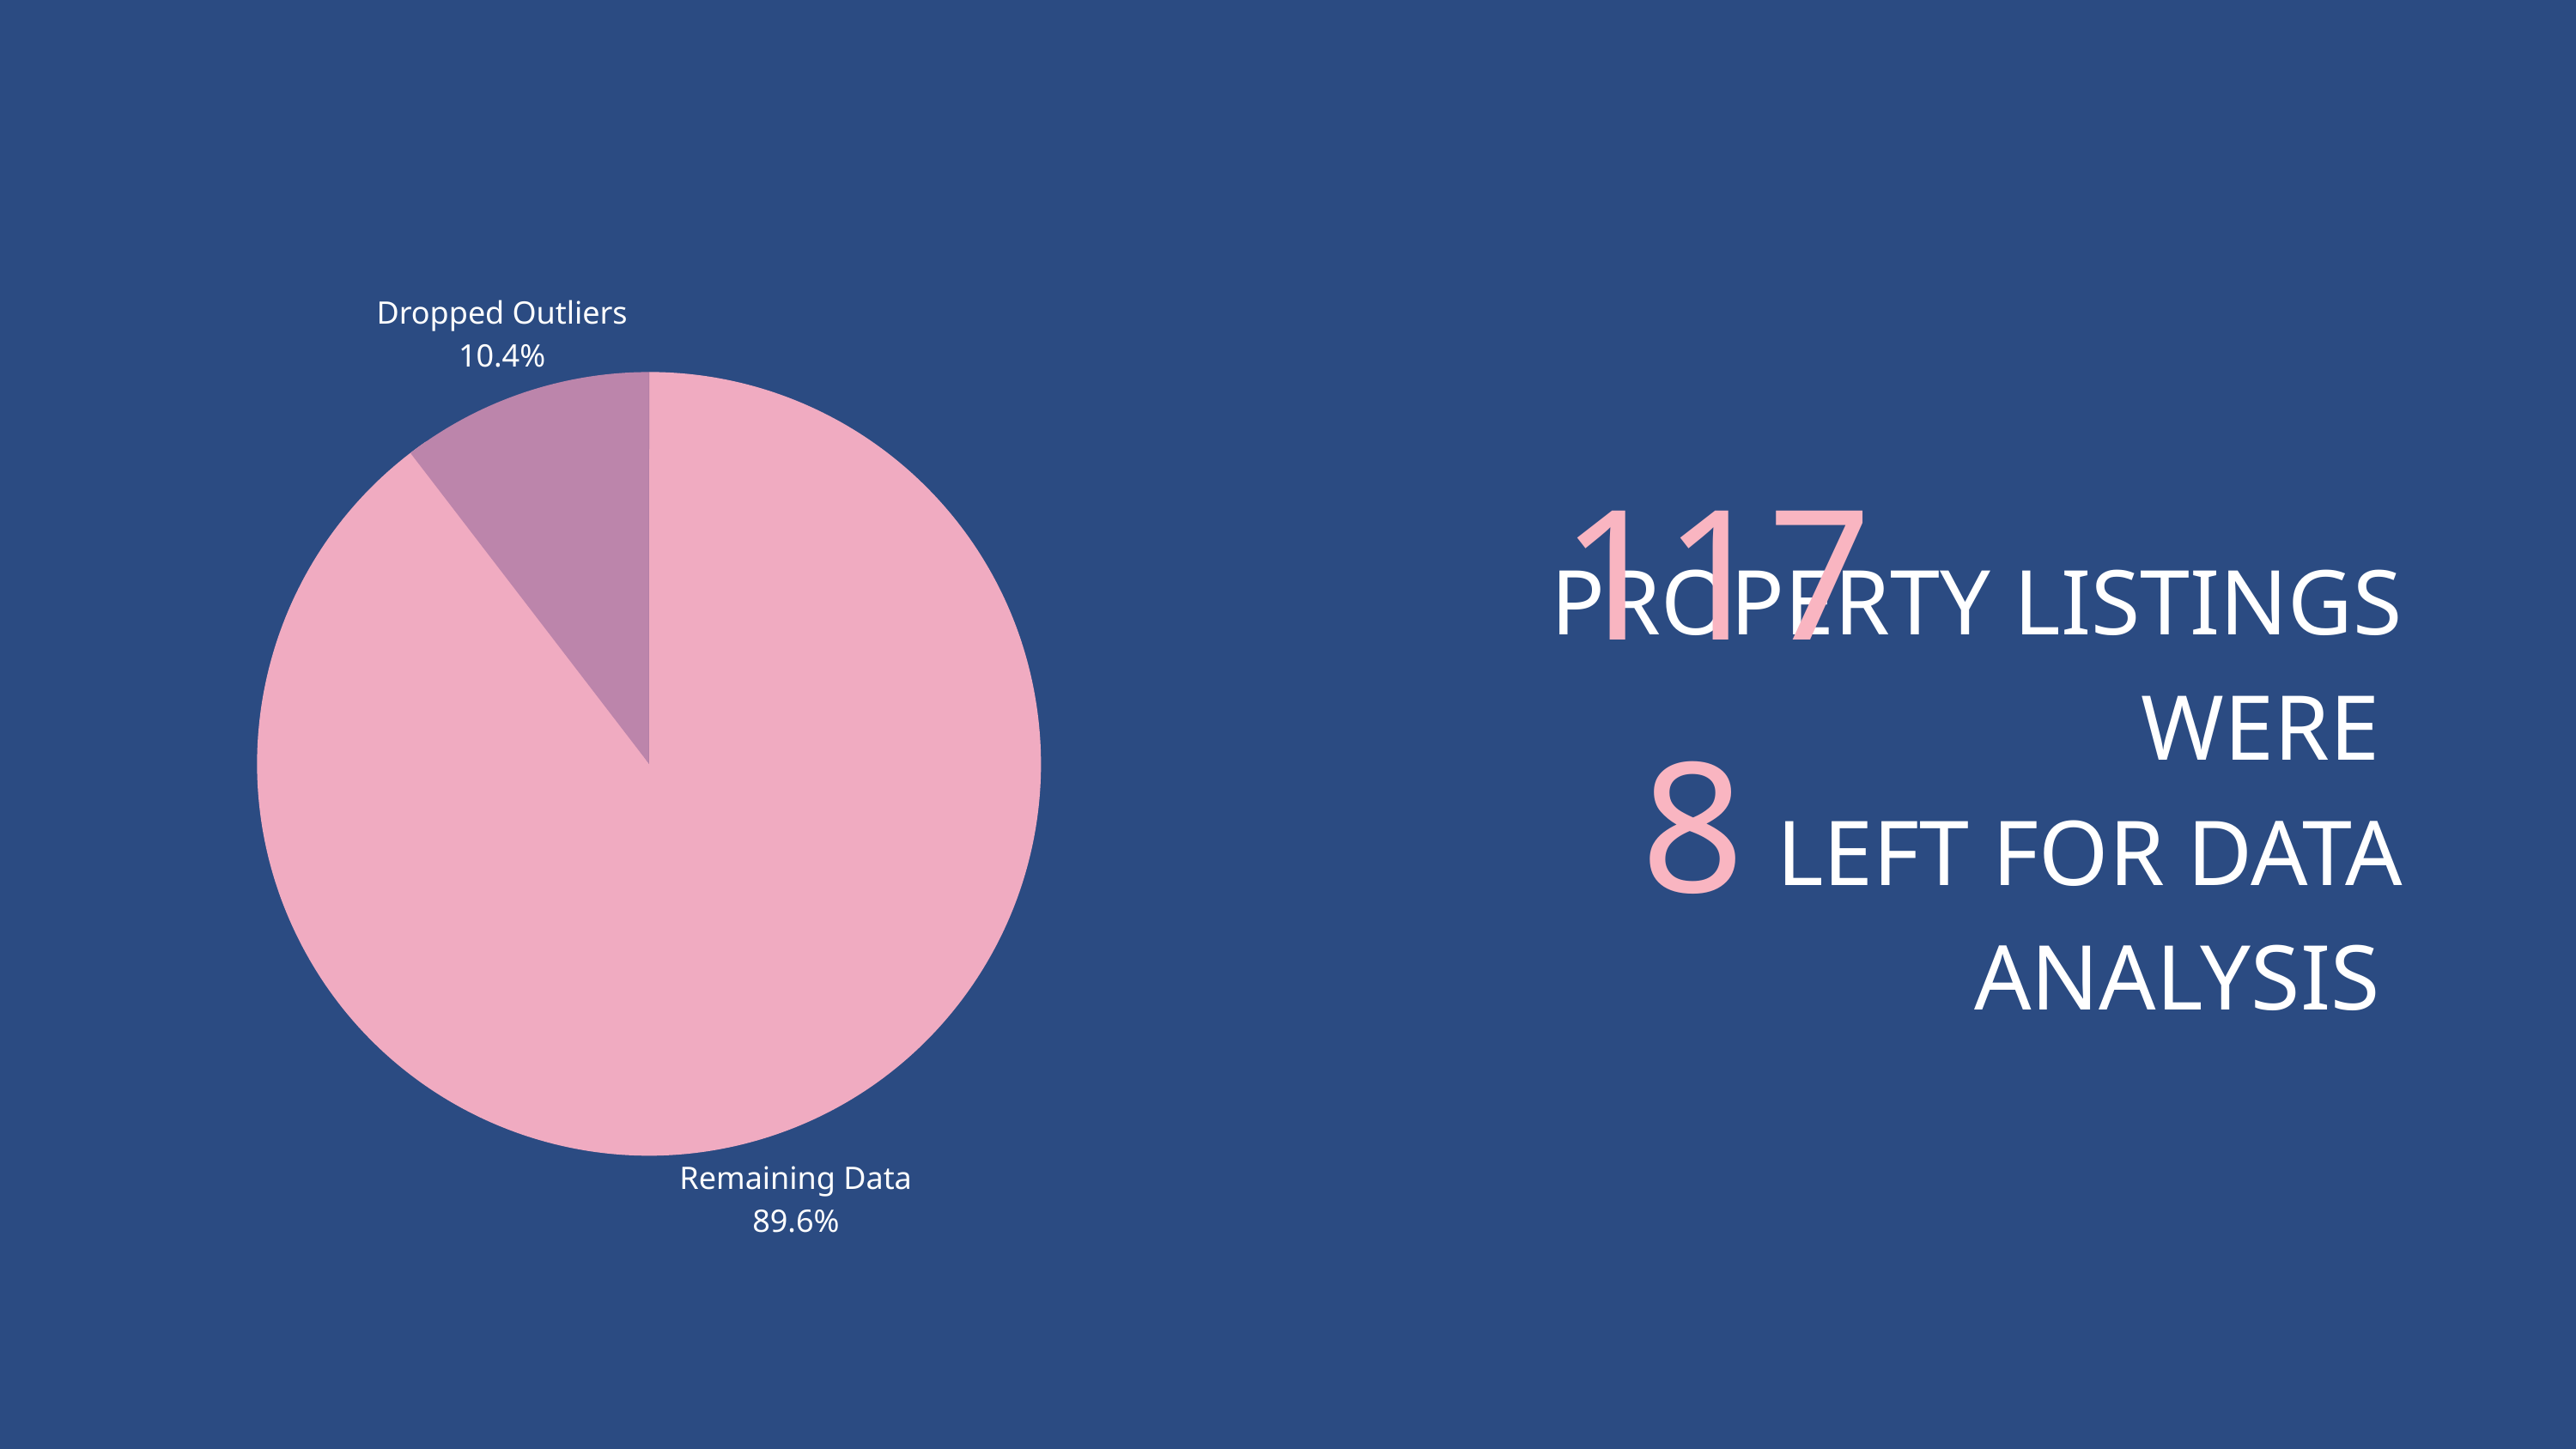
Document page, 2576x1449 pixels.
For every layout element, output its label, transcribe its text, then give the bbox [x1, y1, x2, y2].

text_box 1178 [1516, 422, 1917, 929]
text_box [257, 291, 1042, 1236]
text_box PROPERTY LISTINGS WERE LEFT FOR DATA ANALYSIS [1498, 527, 2403, 1028]
